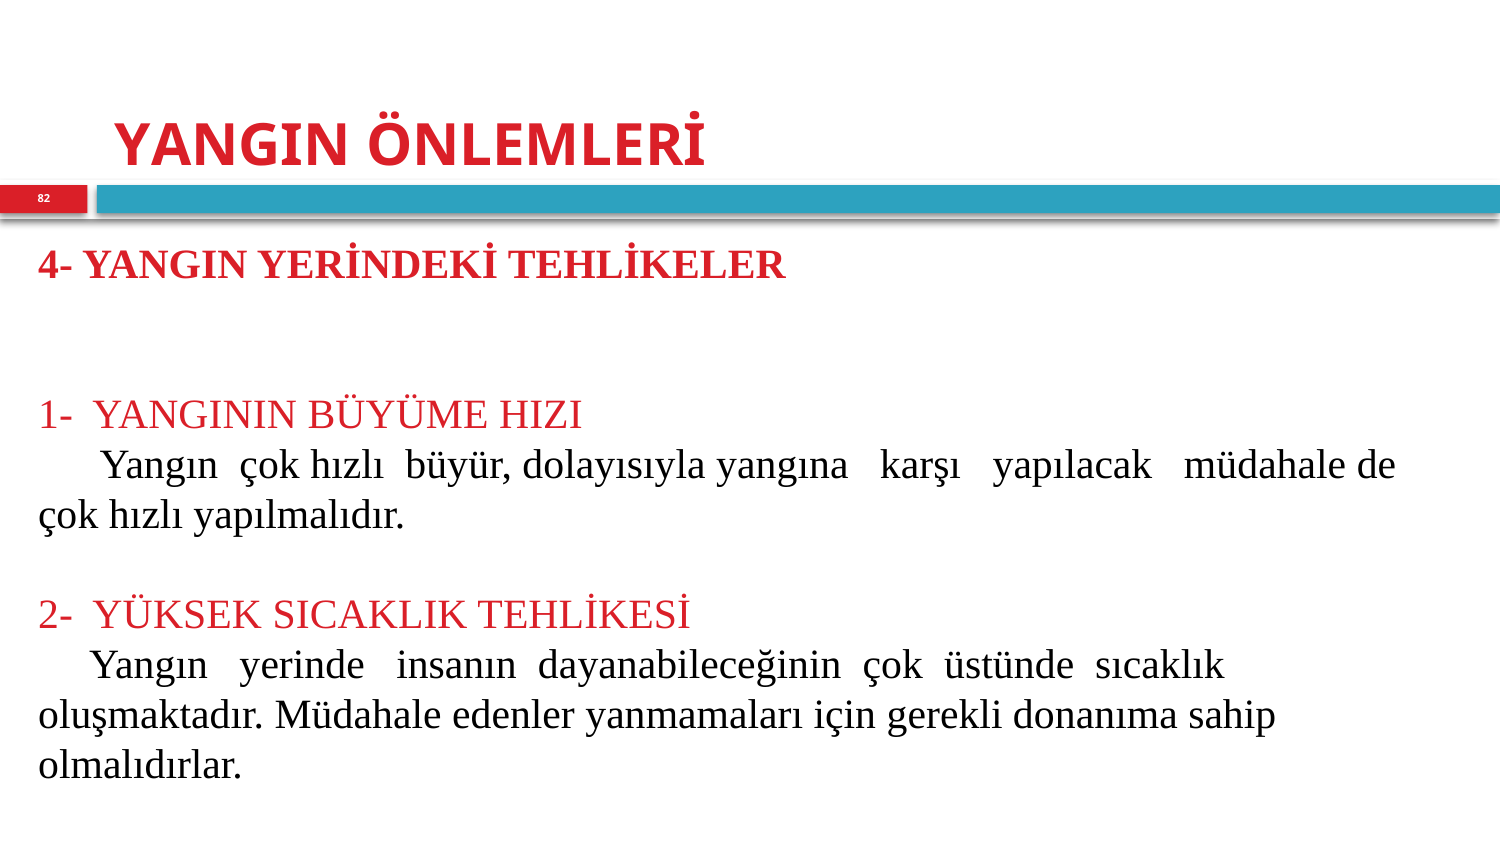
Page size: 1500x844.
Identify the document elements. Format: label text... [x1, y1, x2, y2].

title YANGIN ÖNLEMLERİ [99, 19, 1483, 185]
slide_number 82 [0, 184, 88, 215]
text_box 4- YANGIN YERİNDEKİ TEHLİKELER 1- YANGININ BÜYÜME HIZI Yangın çok hızlı büyür, dolayısıyla yangına karşı yapılacak müdahale de çok hızlı yapılmalıdır. 2- YÜKSEK SICAKLIK TEHLİKESİ Yangın yerinde insanın dayanabileceğinin çok üstünde sıcaklık oluşmaktadır. Müdahale edenler yanmamaları için gerekli donanıma sahip olmalıdırlar. [23, 228, 1483, 844]
